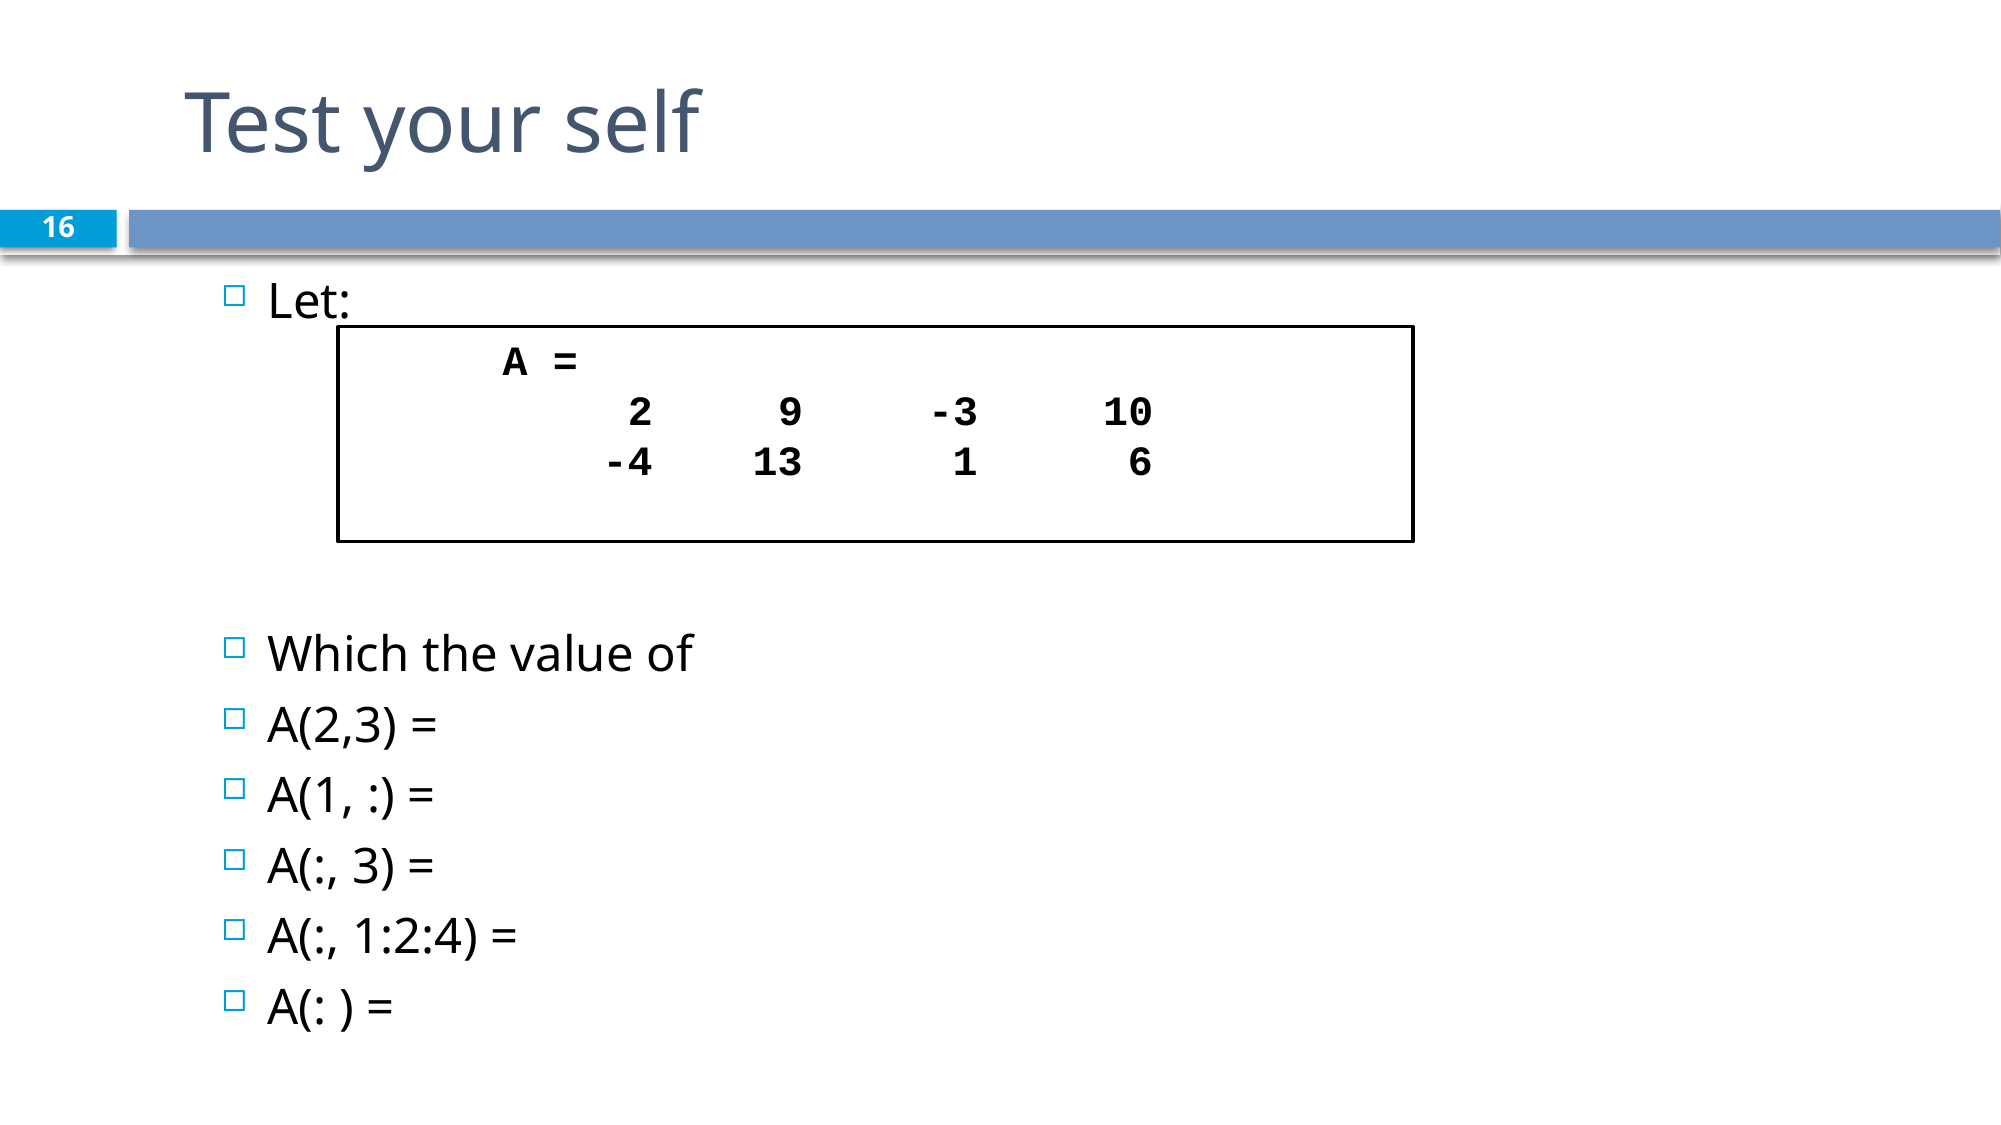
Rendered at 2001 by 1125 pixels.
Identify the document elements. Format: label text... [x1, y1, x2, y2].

text_box A = 2 9 -3 10 -4 13 1 6 [336, 325, 1415, 543]
slide_number 16 [0, 208, 117, 249]
list Let: Which the value of A(2,3) = A(1, :) = A(:, 3) = A(:, 1:2:4) = A(: ) = [206, 262, 1545, 1043]
title Test your self [169, 37, 1507, 200]
